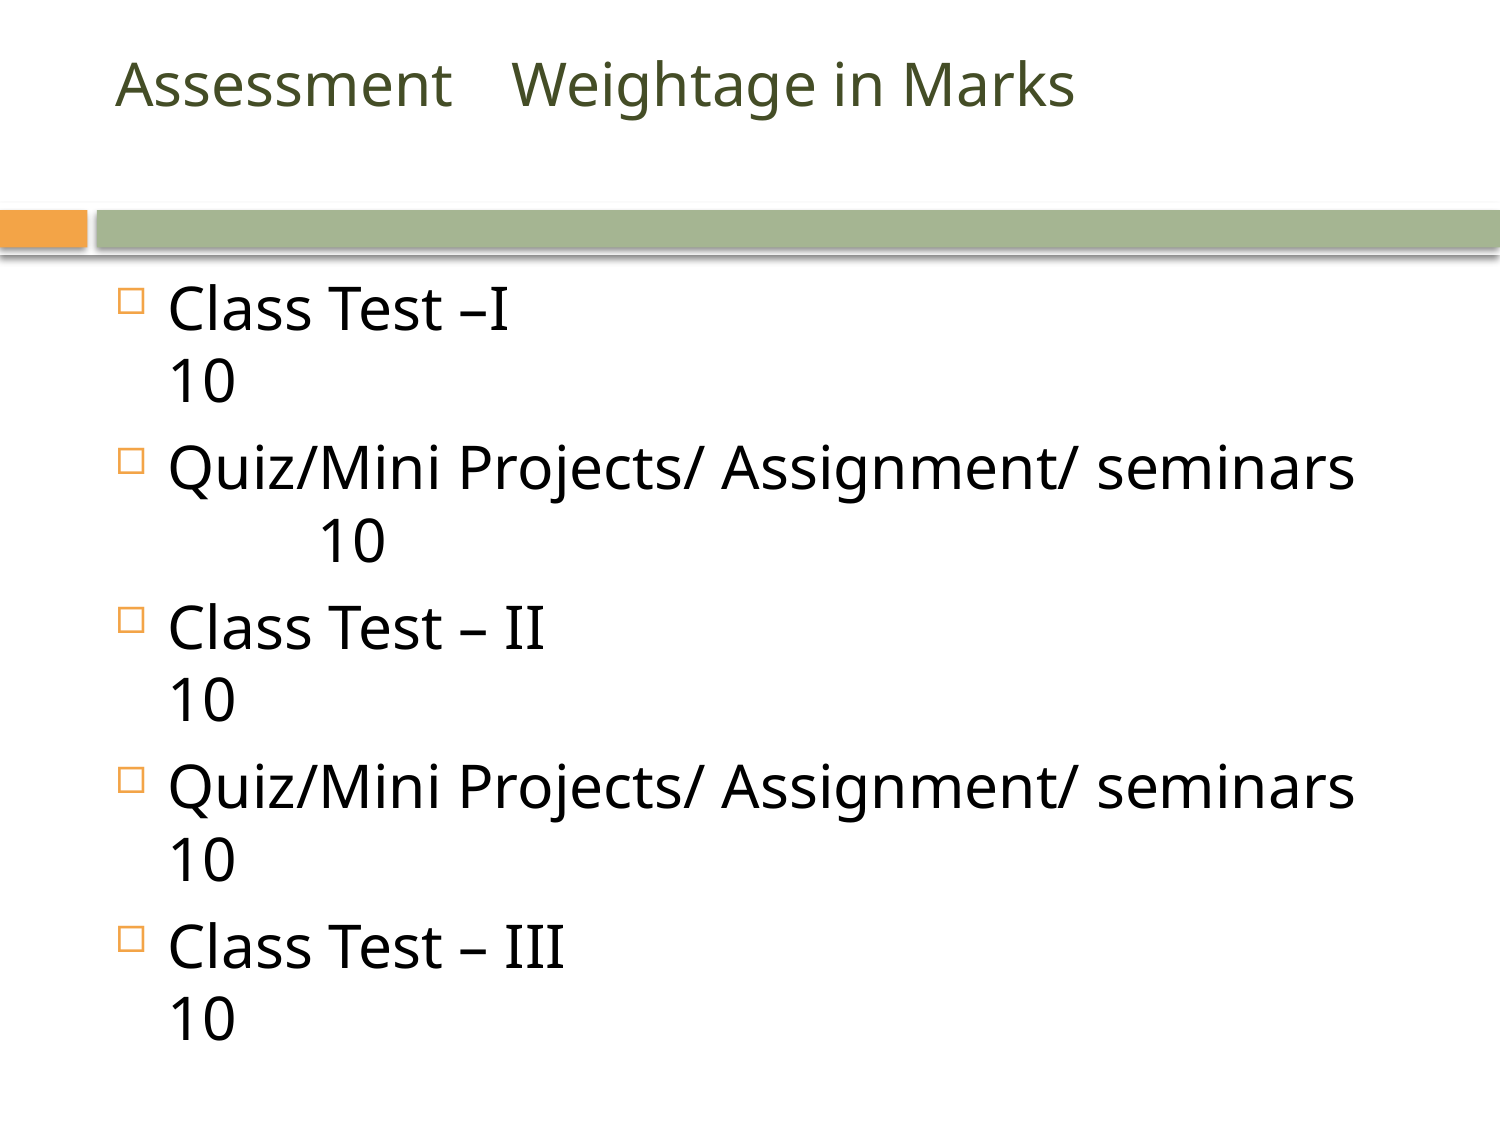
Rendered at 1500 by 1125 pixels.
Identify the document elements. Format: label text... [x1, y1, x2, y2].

title Assessment Weightage in Marks [100, 37, 1438, 200]
slide_number [0, 208, 88, 249]
list Class Test –I 10 Quiz/Mini Projects/ Assignment/ seminars 10 Class Test – II 10 Quiz/Mini Projects/ Assignment/ seminars 10 Class Test – III 10 Total 50 [100, 262, 1438, 1000]
